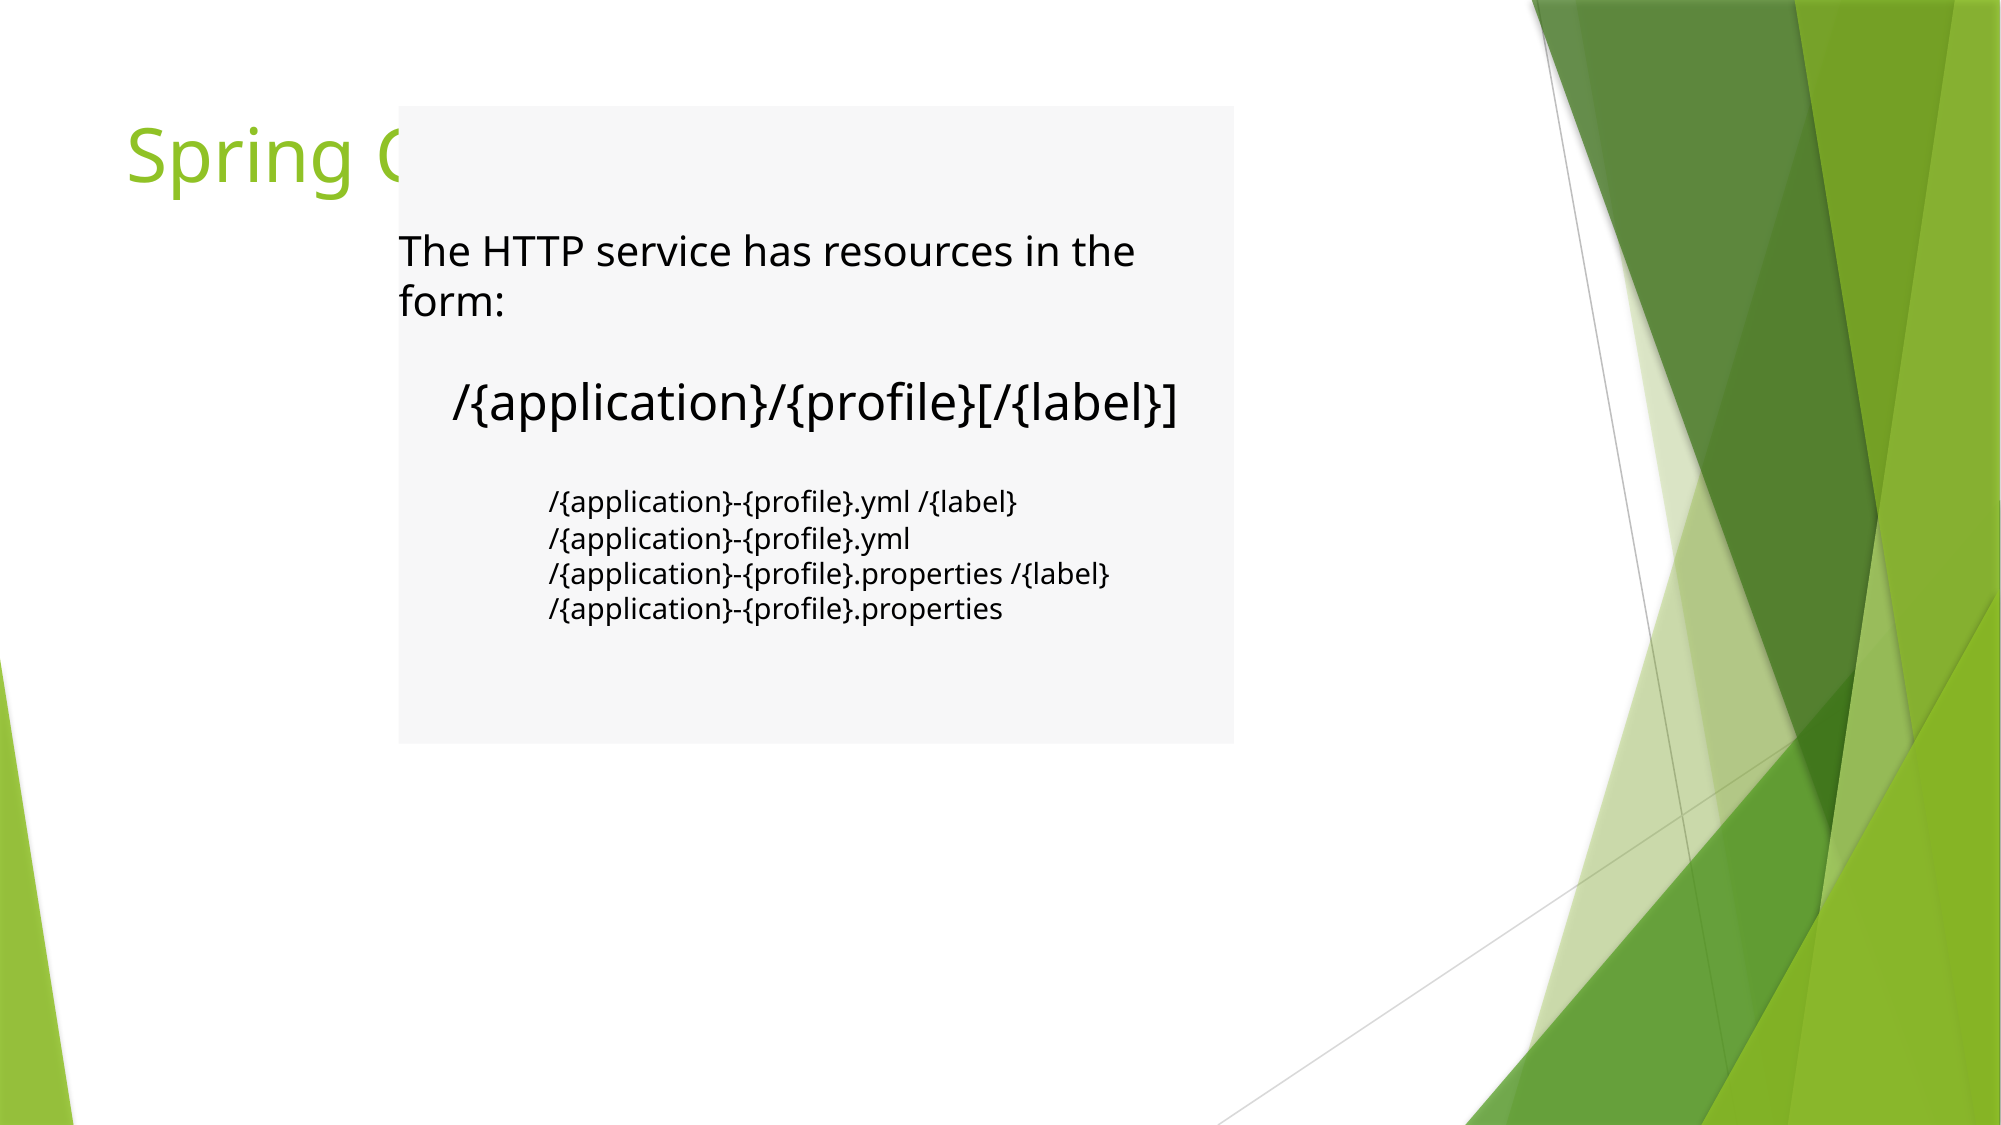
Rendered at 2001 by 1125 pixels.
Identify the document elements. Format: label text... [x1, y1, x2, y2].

title Spring Cloud Config Server [111, 99, 1522, 217]
list The HTTP service has resources in the form: /{application}/{profile}[/{label}] /{application}-{profile}.yml /{label} /{application}-{profile}.yml /{application}-{profile}.properties /{label} /{application}-{profile}.properties [398, 106, 1234, 744]
